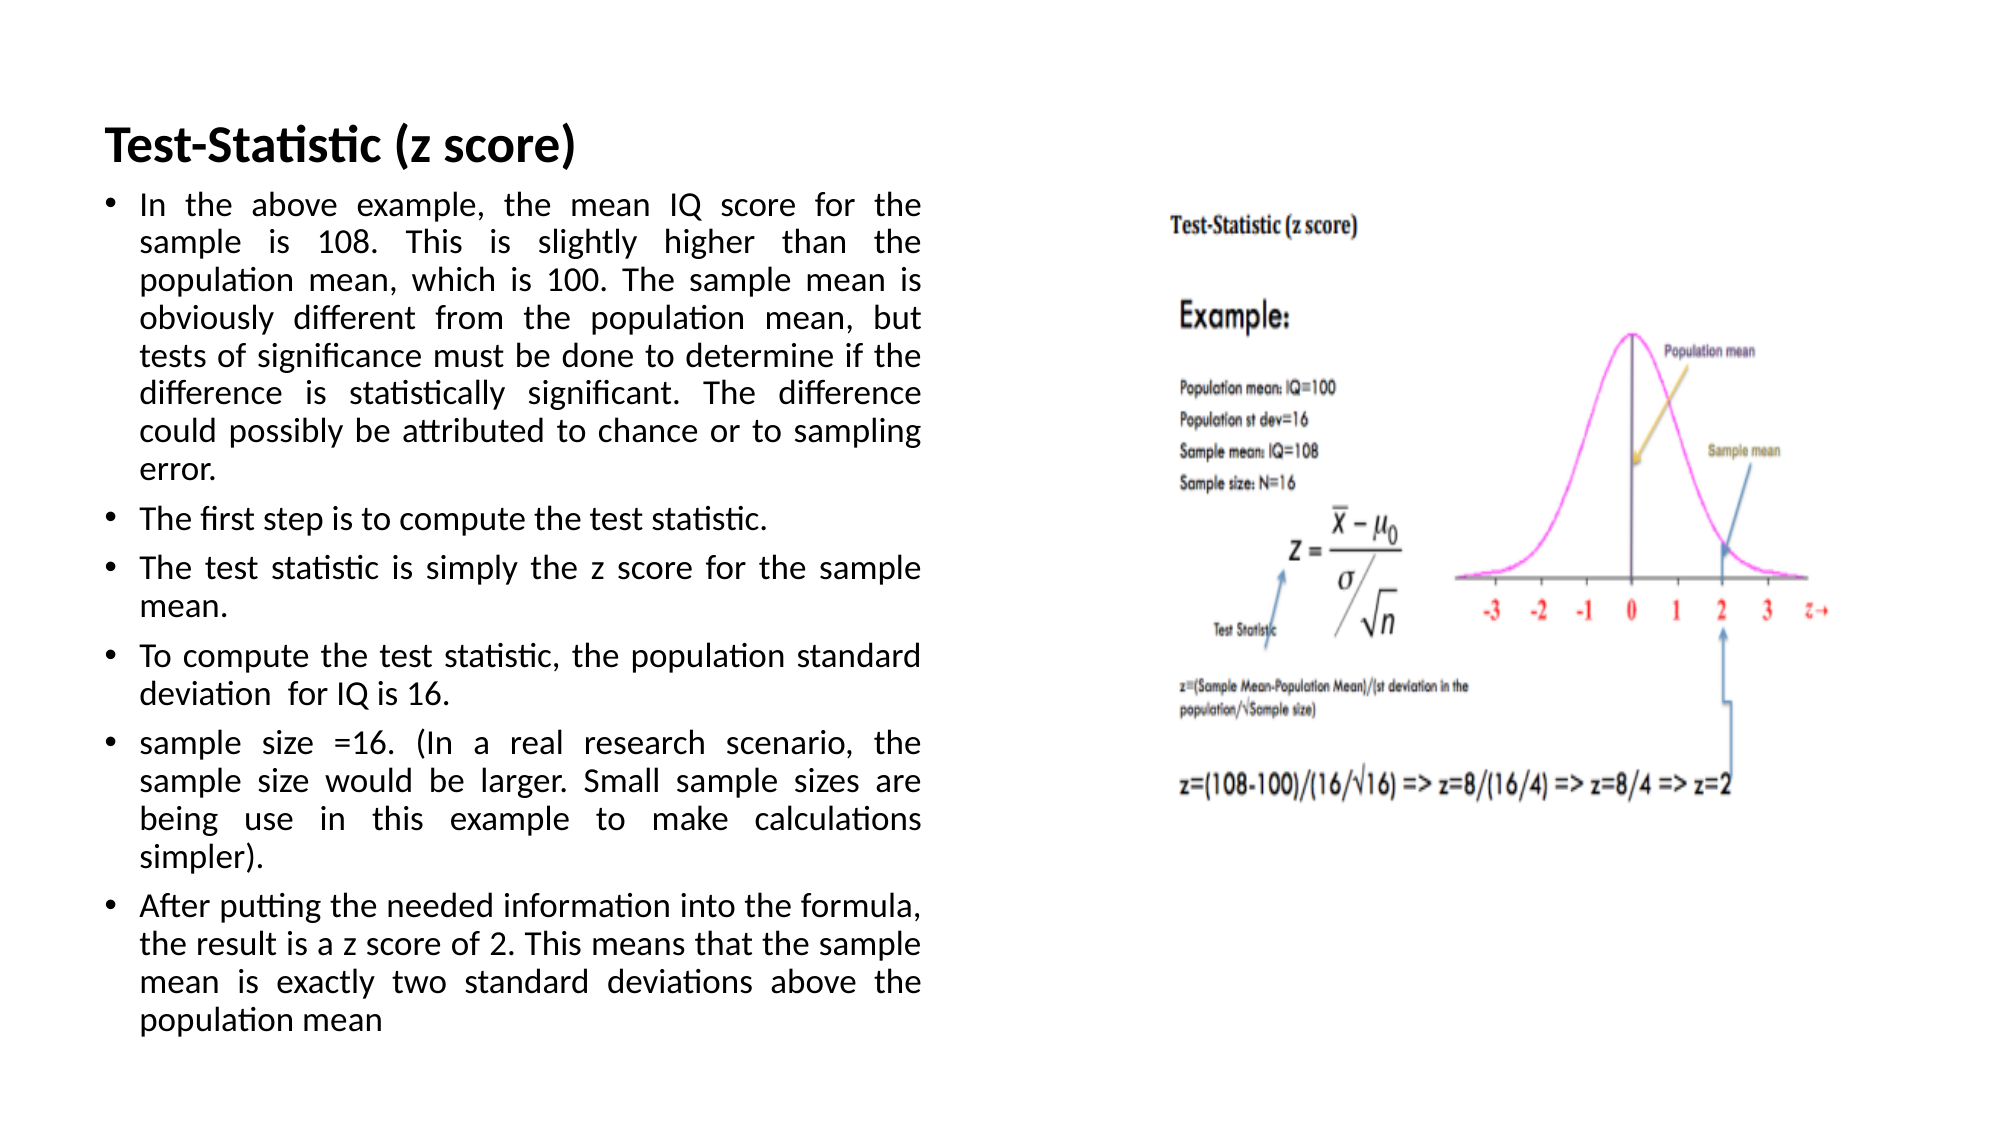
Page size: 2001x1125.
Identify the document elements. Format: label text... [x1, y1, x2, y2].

picture [1062, 153, 1911, 828]
list Test-Statistic (z score) In the above example, the mean IQ score for the sample is 108. This is slightly higher than the population mean, which is 100. The sample mean is obviously different from the population mean, but tests of significance must be done to determine if the difference is statistically significant. The difference could possibly be attributed to chance or to sampling error. The first step is to compute the test statistic. The test statistic is simply the z score for the sample mean. To compute the test statistic, the population standard deviation for IQ is 16. sample size =16. (In a real research scenario, the sample size would be larger. Small sample sizes are being use in this example to make calculations simpler). After putting the needed information into the formula, the result is a z score of 2. This means that the sample mean is exactly two standard deviations above the population mean [89, 108, 938, 1061]
